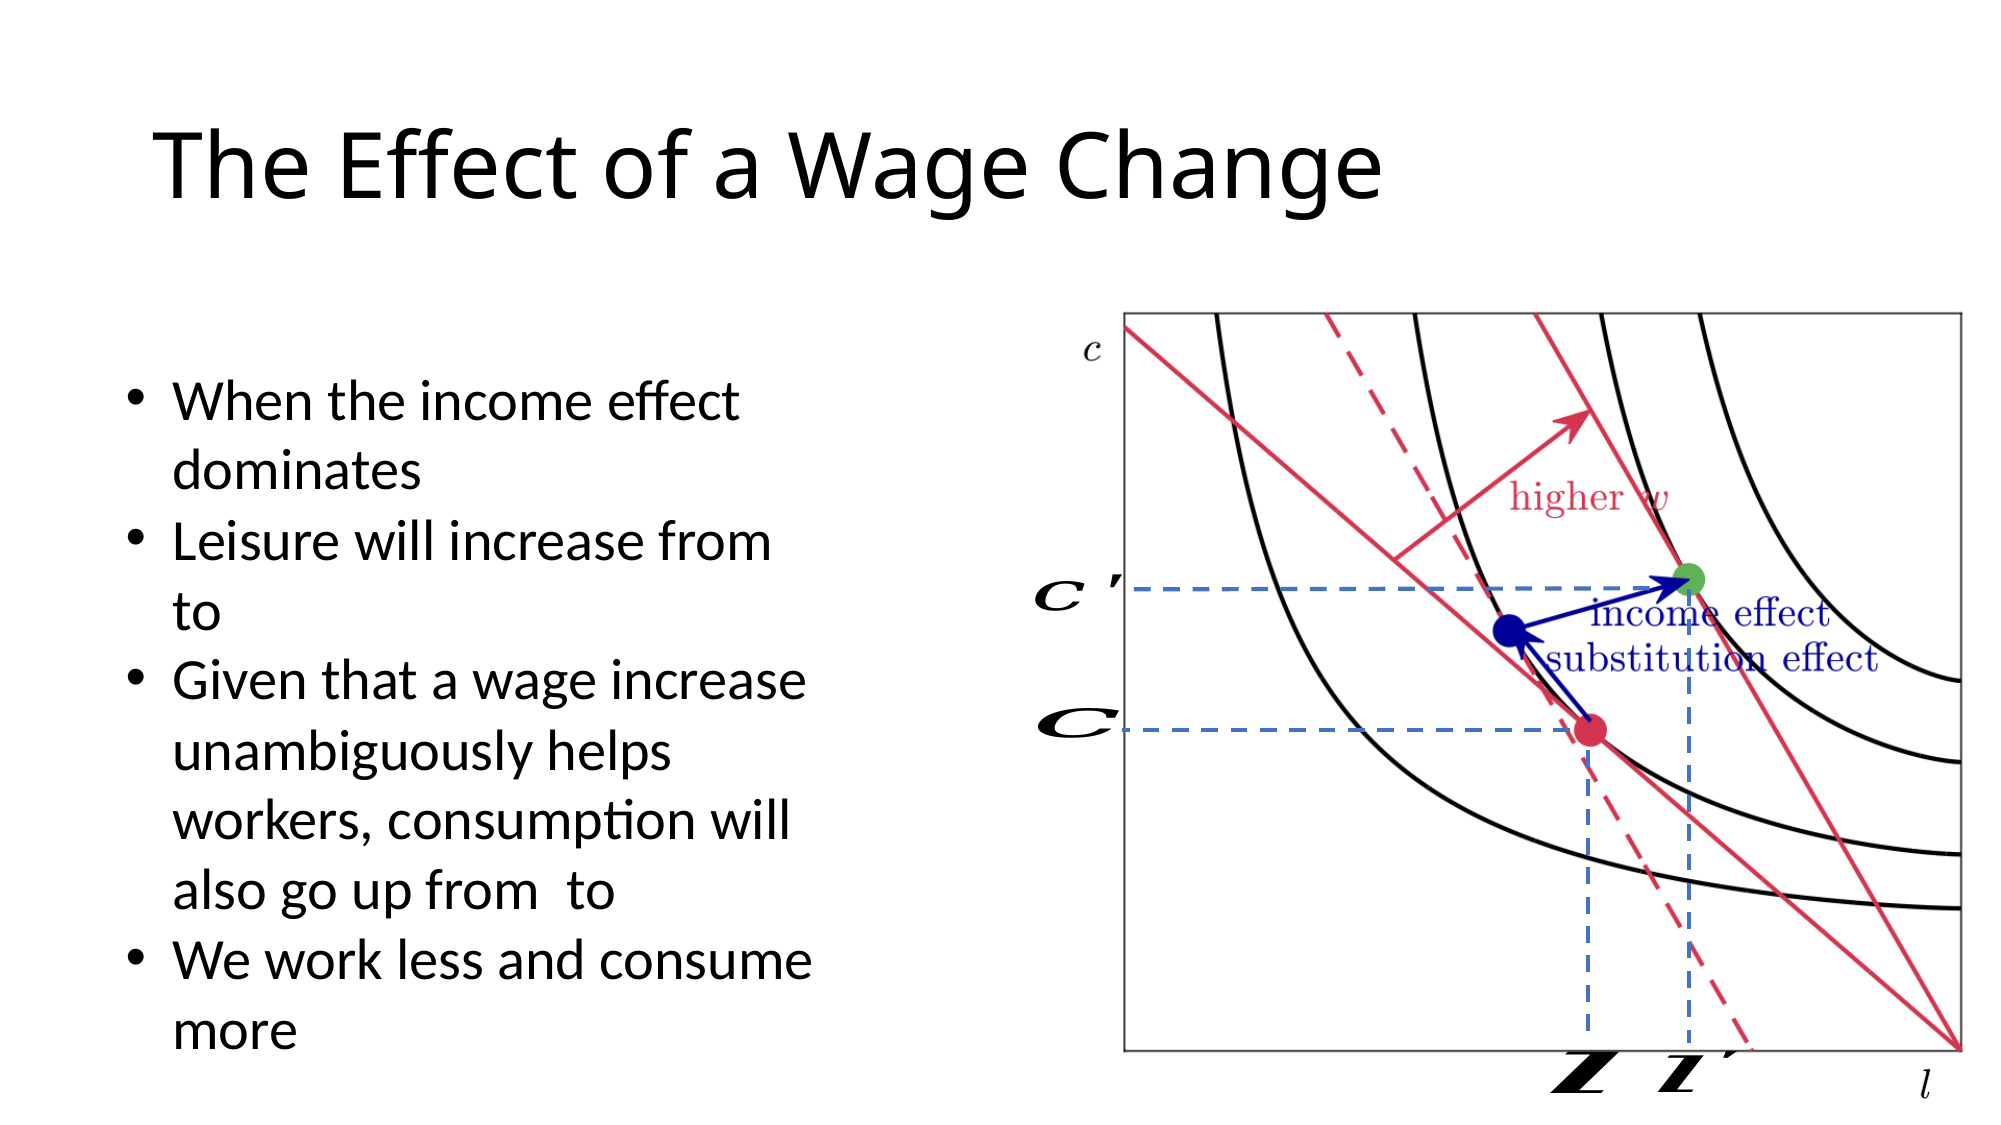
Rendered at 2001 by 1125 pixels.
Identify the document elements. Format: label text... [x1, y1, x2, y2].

title The Effect of a Wage Change [137, 59, 1863, 278]
picture [1064, 299, 2000, 1117]
